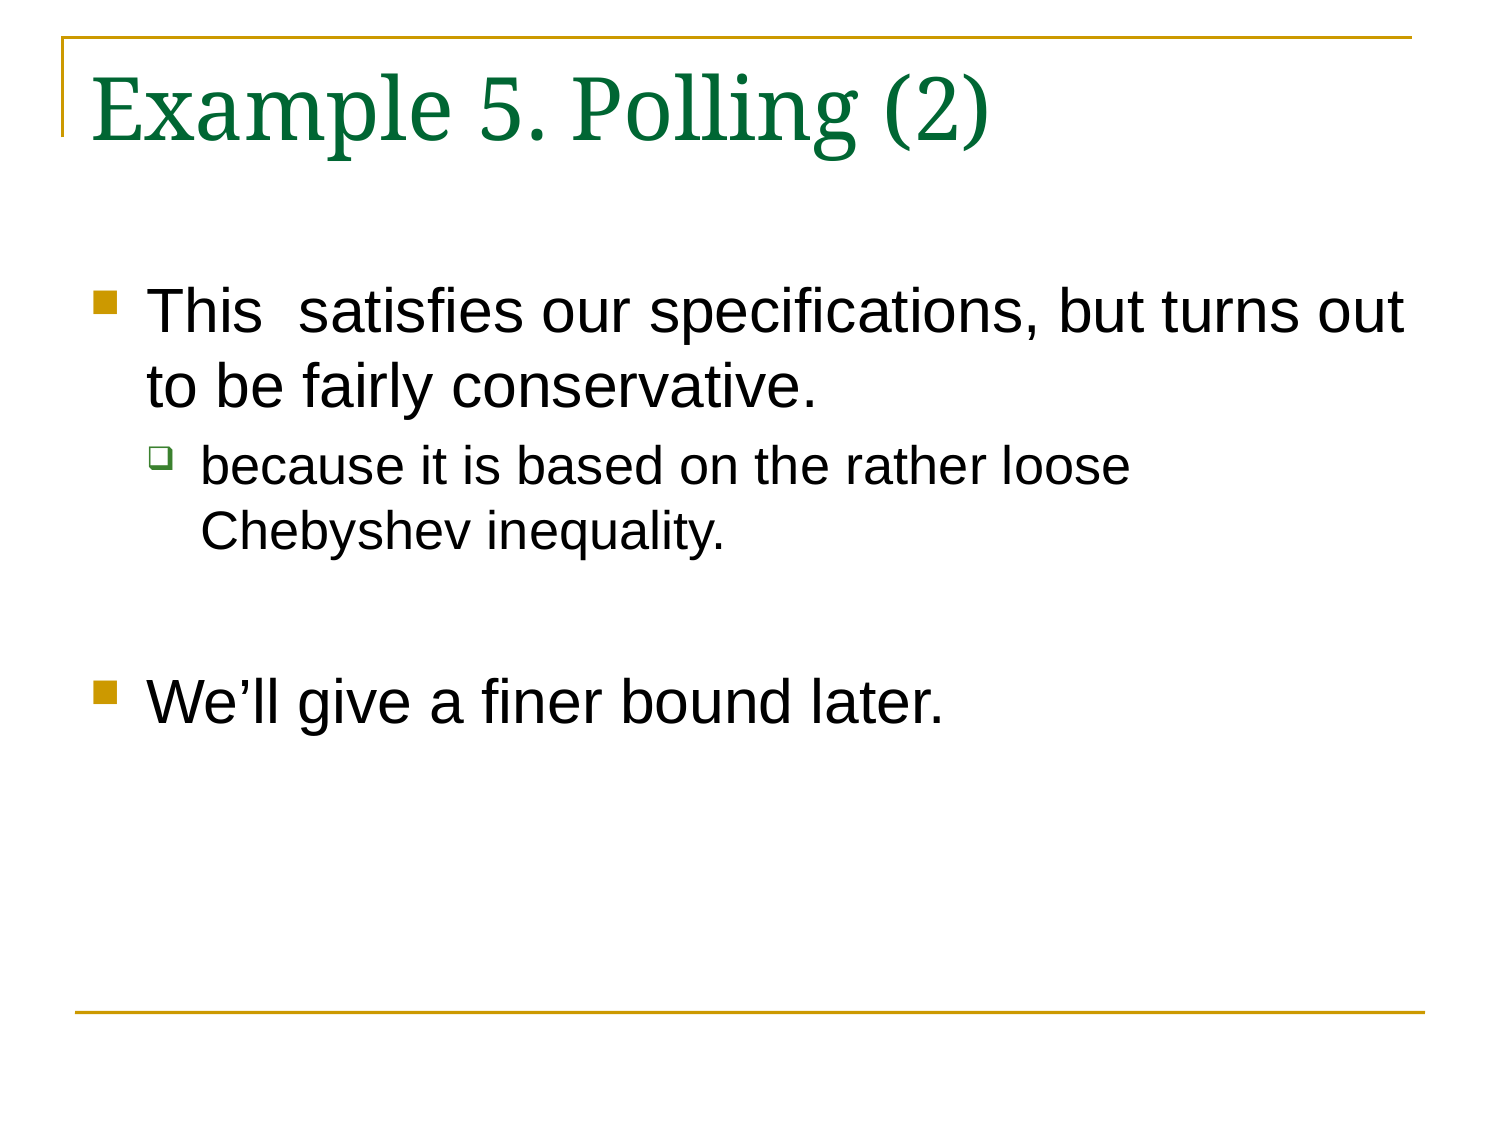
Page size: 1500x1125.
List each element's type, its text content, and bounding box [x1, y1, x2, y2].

title Example 5. Polling (2) [75, 45, 1425, 233]
